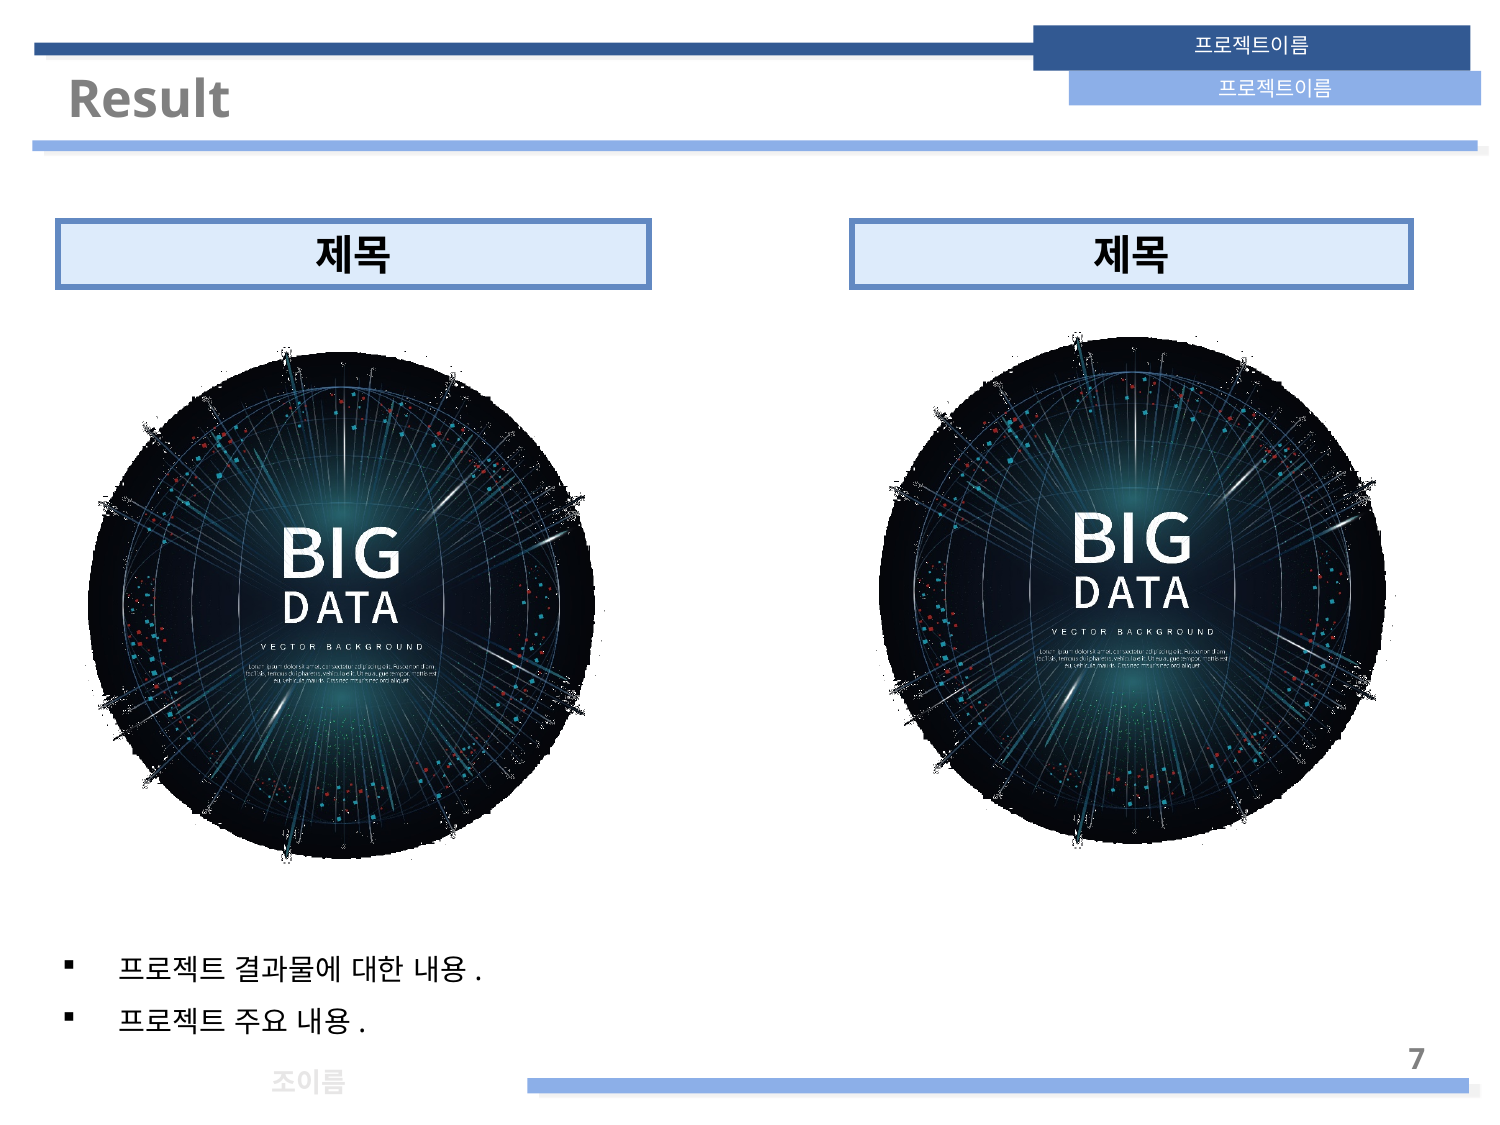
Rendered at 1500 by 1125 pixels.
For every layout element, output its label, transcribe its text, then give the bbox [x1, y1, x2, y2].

text_box <숫자> [1368, 1033, 1466, 1103]
picture [813, 272, 1450, 908]
text_box 프로젝트 결과물에 대한 내용. 프로젝트 주요 내용. [47, 925, 1494, 1046]
text_box Result [53, 58, 1408, 141]
text_box 제목 [58, 220, 649, 286]
text_box 제목 [851, 220, 1412, 271]
picture [23, 287, 659, 923]
